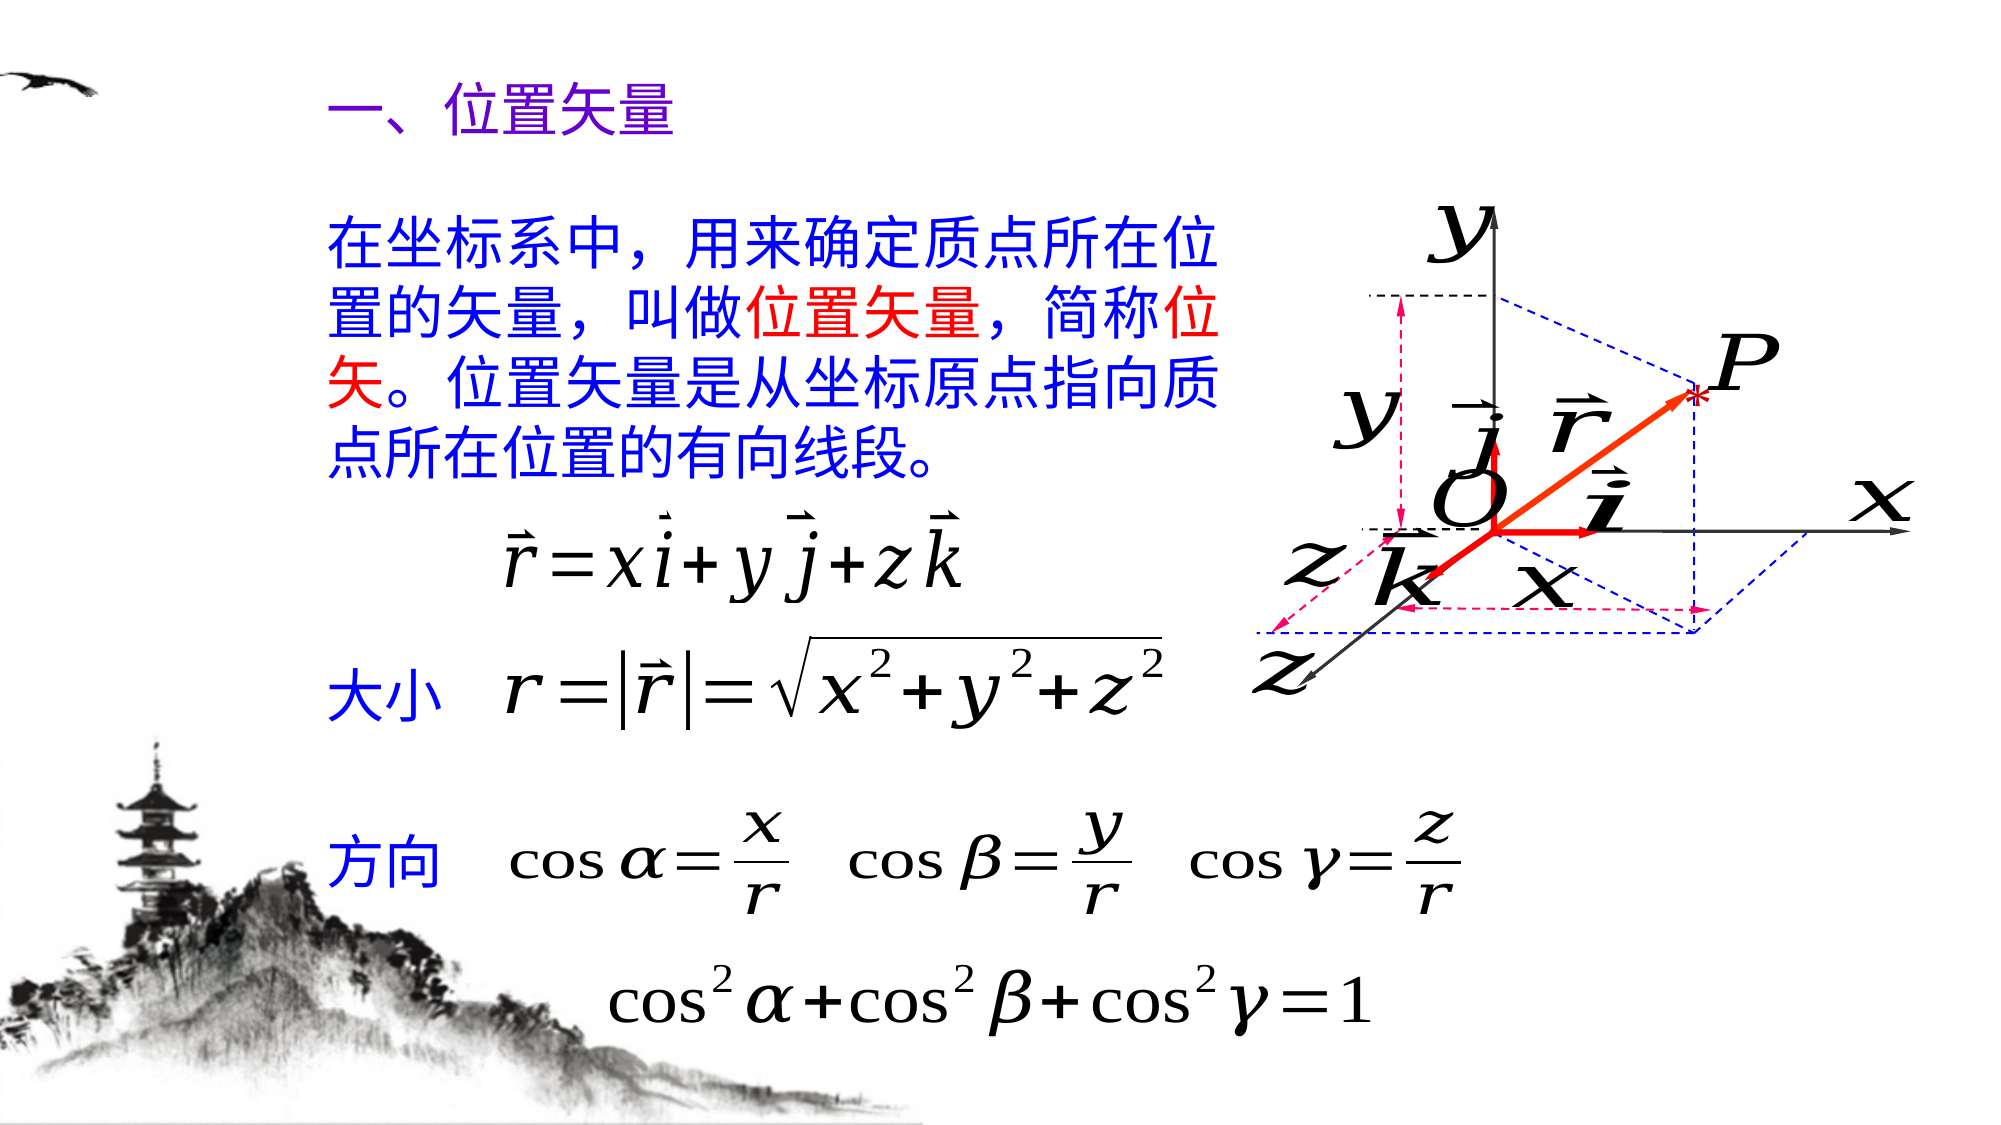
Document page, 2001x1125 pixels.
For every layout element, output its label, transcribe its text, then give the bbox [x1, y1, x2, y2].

text_box 大小 [311, 651, 521, 737]
picture [0, 3, 99, 97]
text_box 一、位置矢量 [311, 65, 699, 150]
picture [0, 732, 923, 1125]
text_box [1297, 208, 1911, 687]
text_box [1256, 295, 1297, 634]
text_box 在坐标系中，用来确定质点所在位置的矢量，叫做位置矢量，简称位矢。位置矢量是从坐标原点指向质点所在位置的有向线段。 [311, 199, 1235, 494]
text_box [1424, 436, 1598, 581]
text_box 方向 [311, 818, 524, 903]
